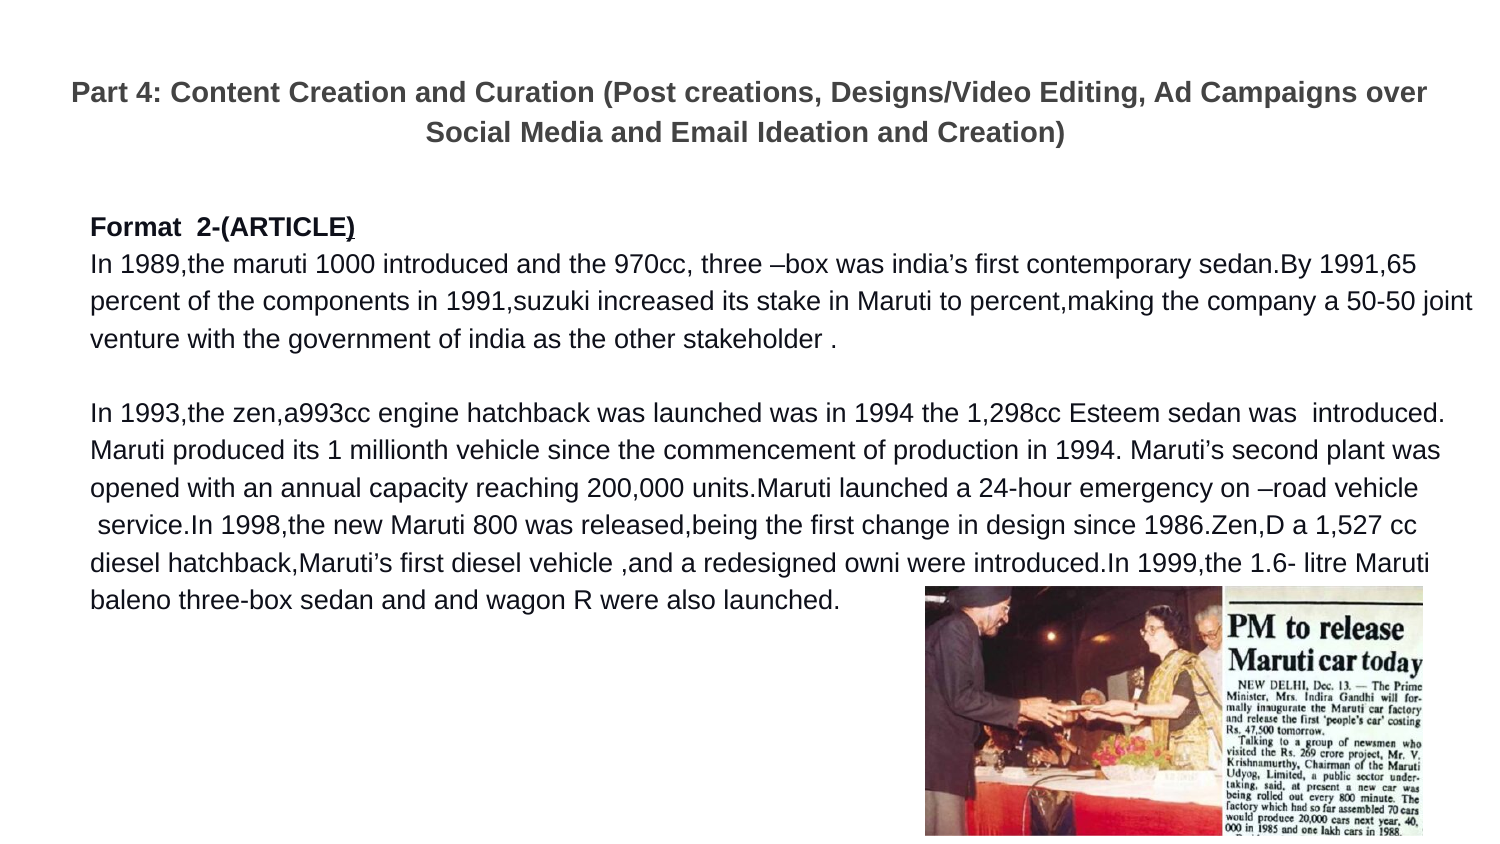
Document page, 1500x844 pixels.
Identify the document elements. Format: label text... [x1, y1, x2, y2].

picture [925, 586, 1424, 836]
text_box Format 2-(ARTICLE) In 1989,the maruti 1000 introduced and the 970cc, three –box was india’s first contemporary sedan.By 1991,65 percent of the components in 1991,suzuki increased its stake in Maruti to percent,making the company a 50-50 joint venture with the government of india as the other stakeholder . In 1993,the zen,a993cc engine hatchback was launched was in 1994 the 1,298cc Esteem sedan was introduced. Maruti produced its 1 millionth vehicle since the commencement of production in 1994. Maruti’s second plant was opened with an annual capacity reaching 200,000 units.Maruti launched a 24-hour emergency on –road vehicle service.In 1998,the new Maruti 800 was released,being the first change in design since 1986.Zen,D a 1,527 cc diesel hatchback,Maruti’s first diesel vehicle ,and a redesigned owni were introduced.In 1999,the 1.6- litre Maruti baleno three-box sedan and and wagon R were also launched. [0, 156, 1487, 844]
text_box Part 4: Content Creation and Curation (Post creations, Designs/Video Editing, Ad Campaigns over Social Media and Email Ideation and Creation) [29, 53, 1471, 164]
